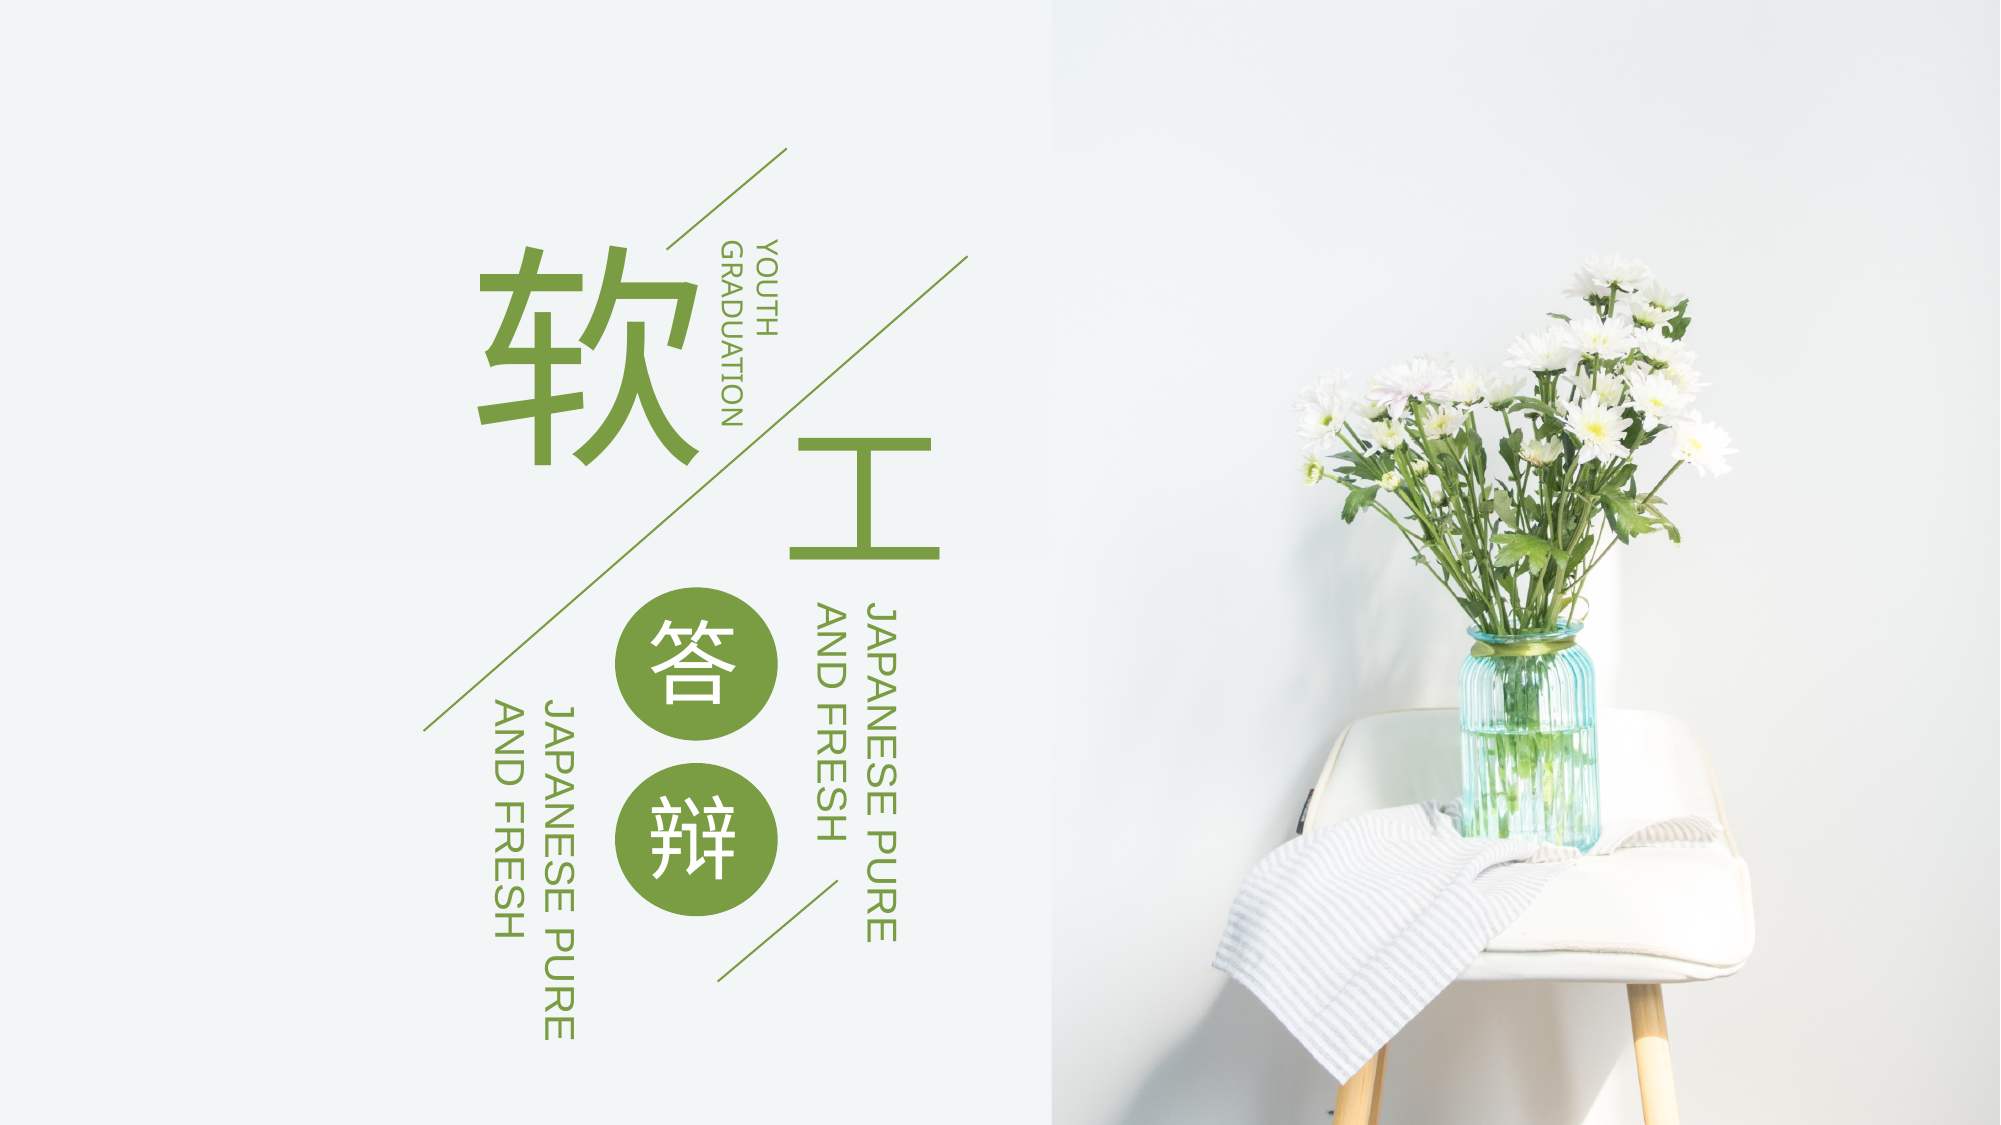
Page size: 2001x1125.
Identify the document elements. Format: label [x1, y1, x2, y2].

picture [1051, 0, 2000, 1125]
text_box [423, 148, 1000, 1069]
